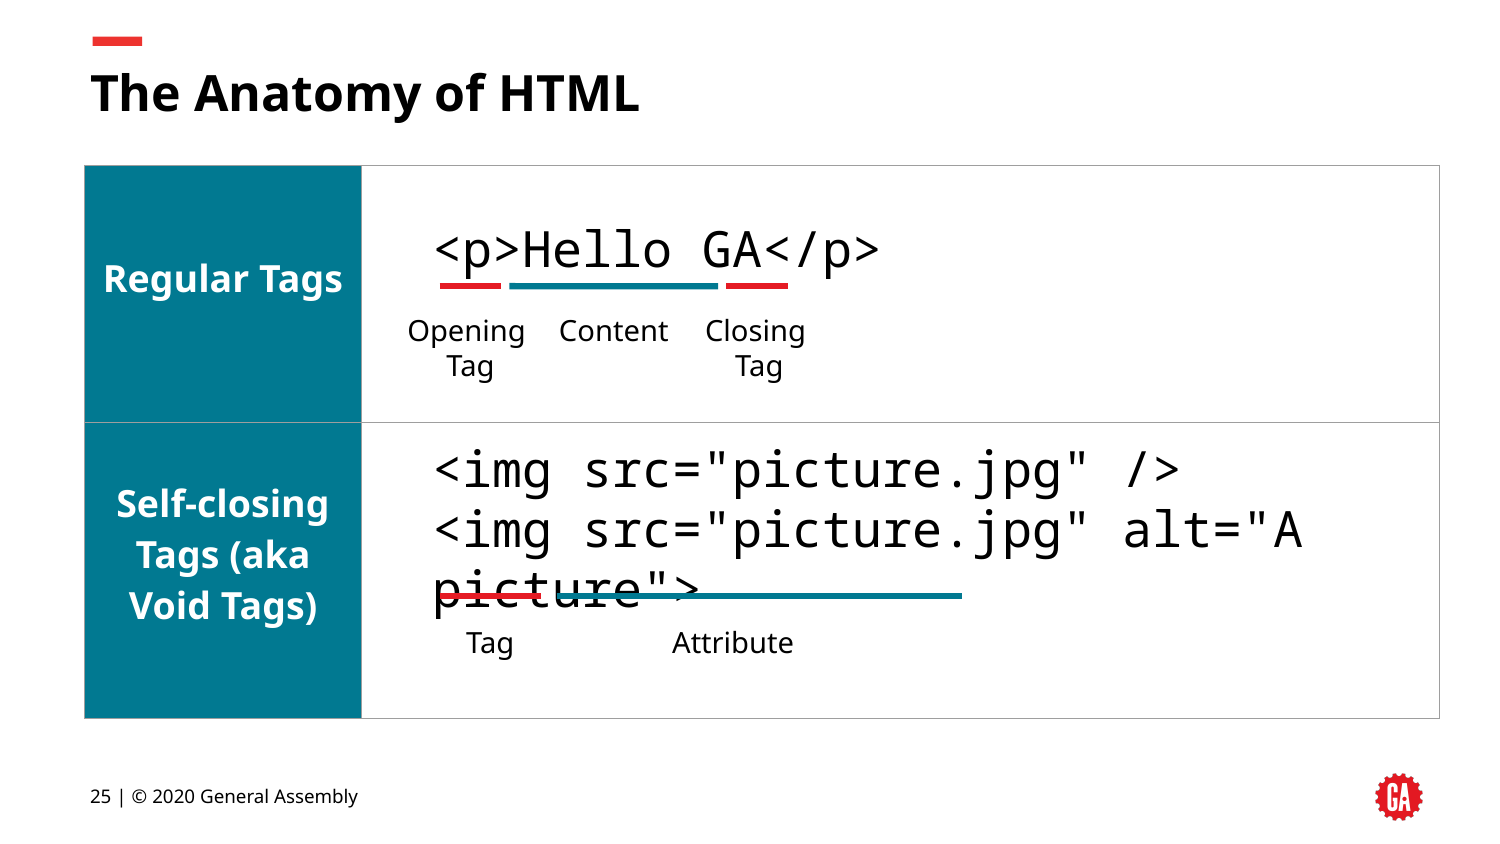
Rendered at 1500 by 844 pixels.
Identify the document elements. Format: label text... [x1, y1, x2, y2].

text_box Content [519, 296, 708, 399]
table_cell [362, 423, 1439, 718]
text_box Tag [396, 609, 585, 712]
slide_number 25 | © 2020 General Assembly [75, 764, 465, 830]
text_box <p>Hello GA</p> [417, 208, 1024, 287]
table_cell Self-closing Tags (aka Void Tags) [85, 423, 361, 718]
table_header Regular Tags [85, 166, 361, 422]
picture [1373, 771, 1425, 823]
text_box <img src="picture.jpg" /> <img src="picture.jpg" alt="A picture"> [417, 473, 1466, 583]
table_header [362, 166, 1439, 422]
text_box Closing Tag [708, 296, 854, 399]
title The Anatomy of HTML [75, 46, 1473, 140]
text_box Attribute [639, 609, 828, 712]
text_box Opening Tag [376, 296, 519, 399]
